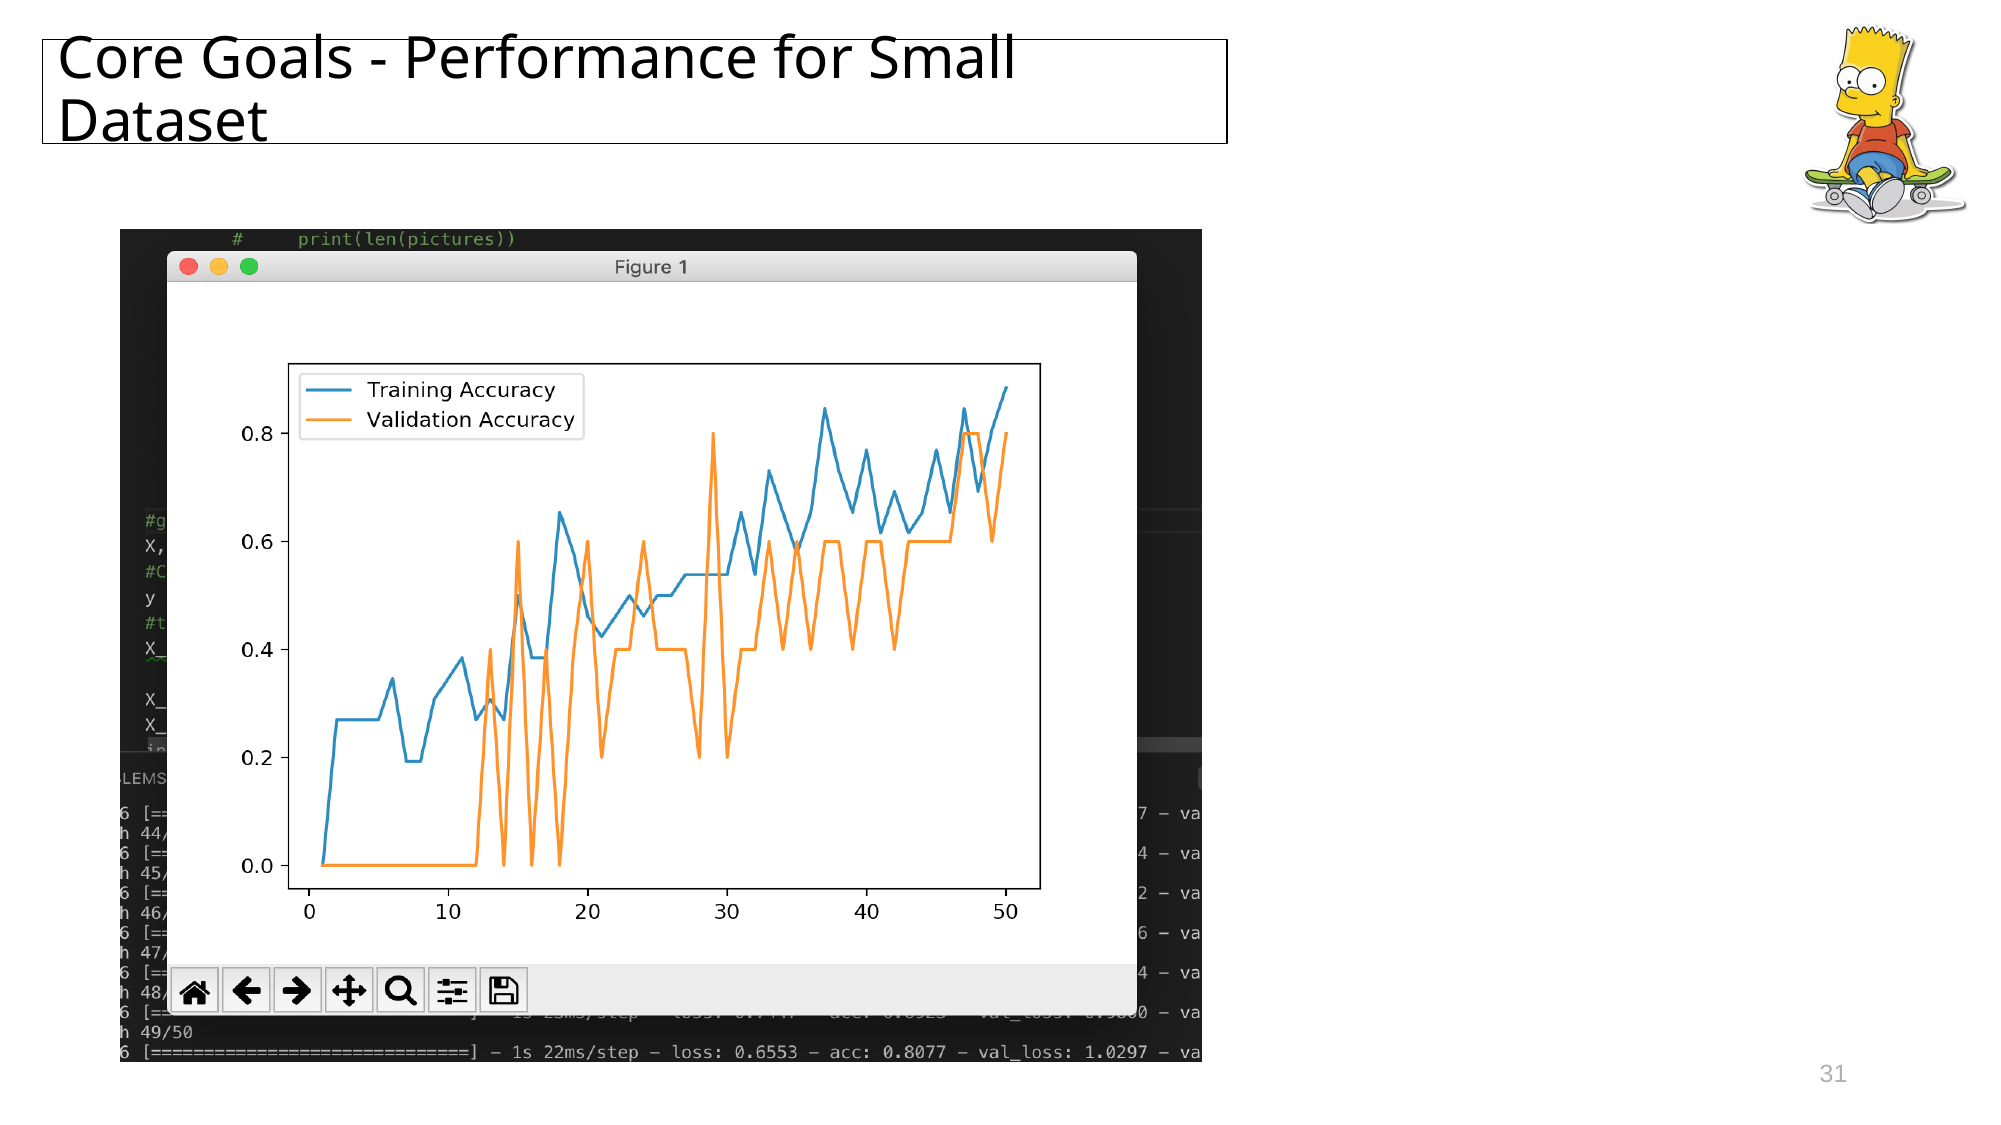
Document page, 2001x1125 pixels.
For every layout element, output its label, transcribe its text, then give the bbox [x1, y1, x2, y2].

text_box Core Goals - Performance for Small Dataset [42, 39, 1227, 144]
picture [1797, 22, 1968, 224]
picture [120, 229, 1202, 1062]
slide_number 31 [1412, 1042, 1863, 1103]
